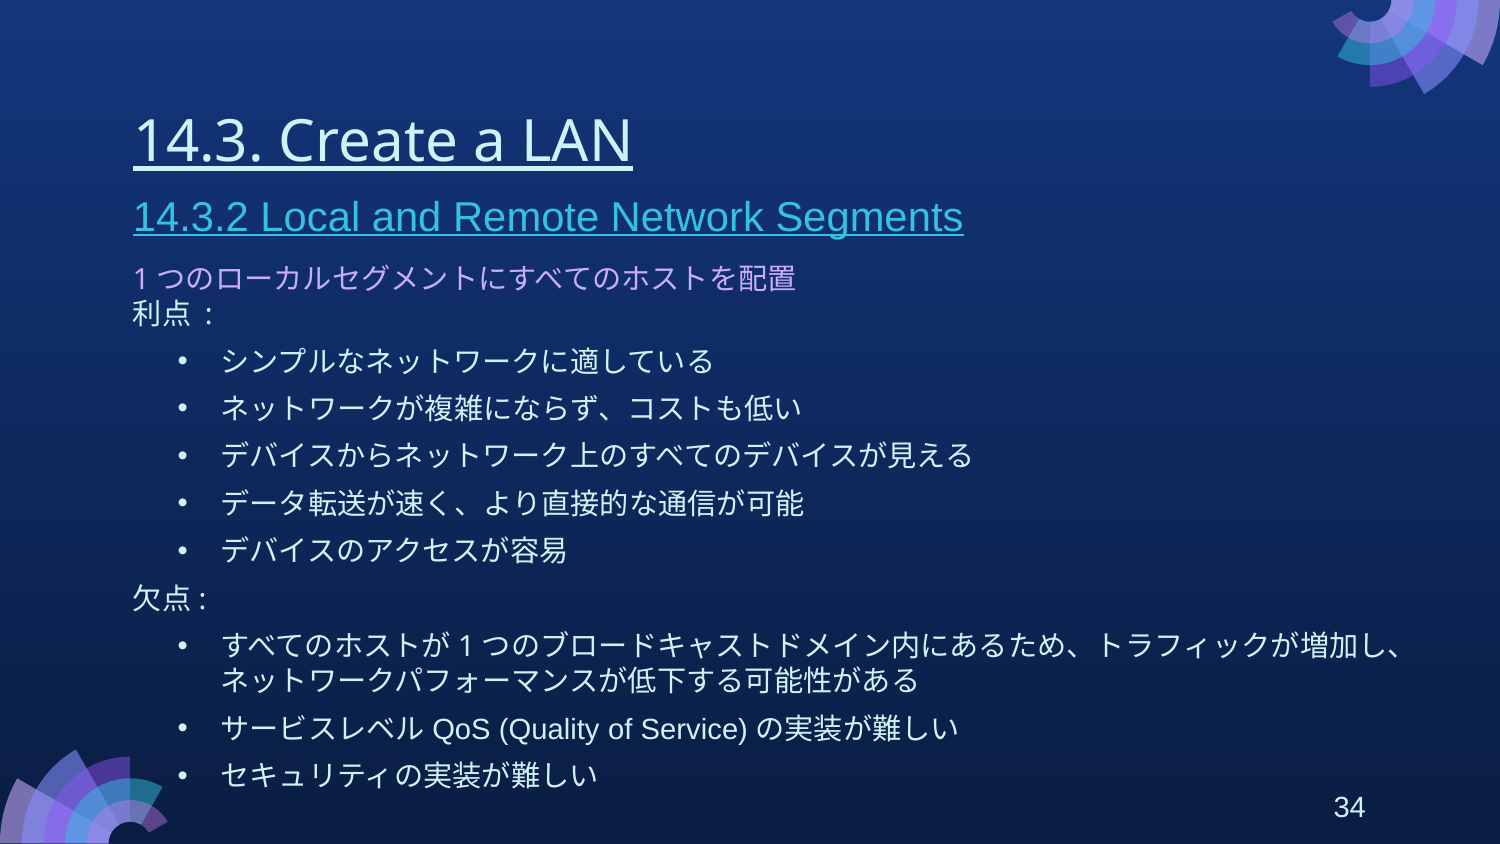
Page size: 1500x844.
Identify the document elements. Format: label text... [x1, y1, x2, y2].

text_box 1つのローカルセグメントにすべてのホストを配置 利点 : シンプルなネットワークに適している ネットワークが複雑にならず、コストも低い デバイスからネットワーク上のすべてのデバイスが見える データ転送が速く、より直接的な通信が可能 デバイスのアクセスが容易 欠点: すべてのホストが1つのブロードキャストドメイン内にあるため、トラフィックが増加し、ネットワークパフォーマンスが低下する可能性がある サービスレベルQoS (Quality of Service)の実装が難しい セキュリティの実装が難しい [118, 252, 1464, 800]
text_box 14.3.2 Local and Remote Network Segments [118, 182, 1382, 248]
title 14.3. Create a LAN [118, 88, 1382, 182]
